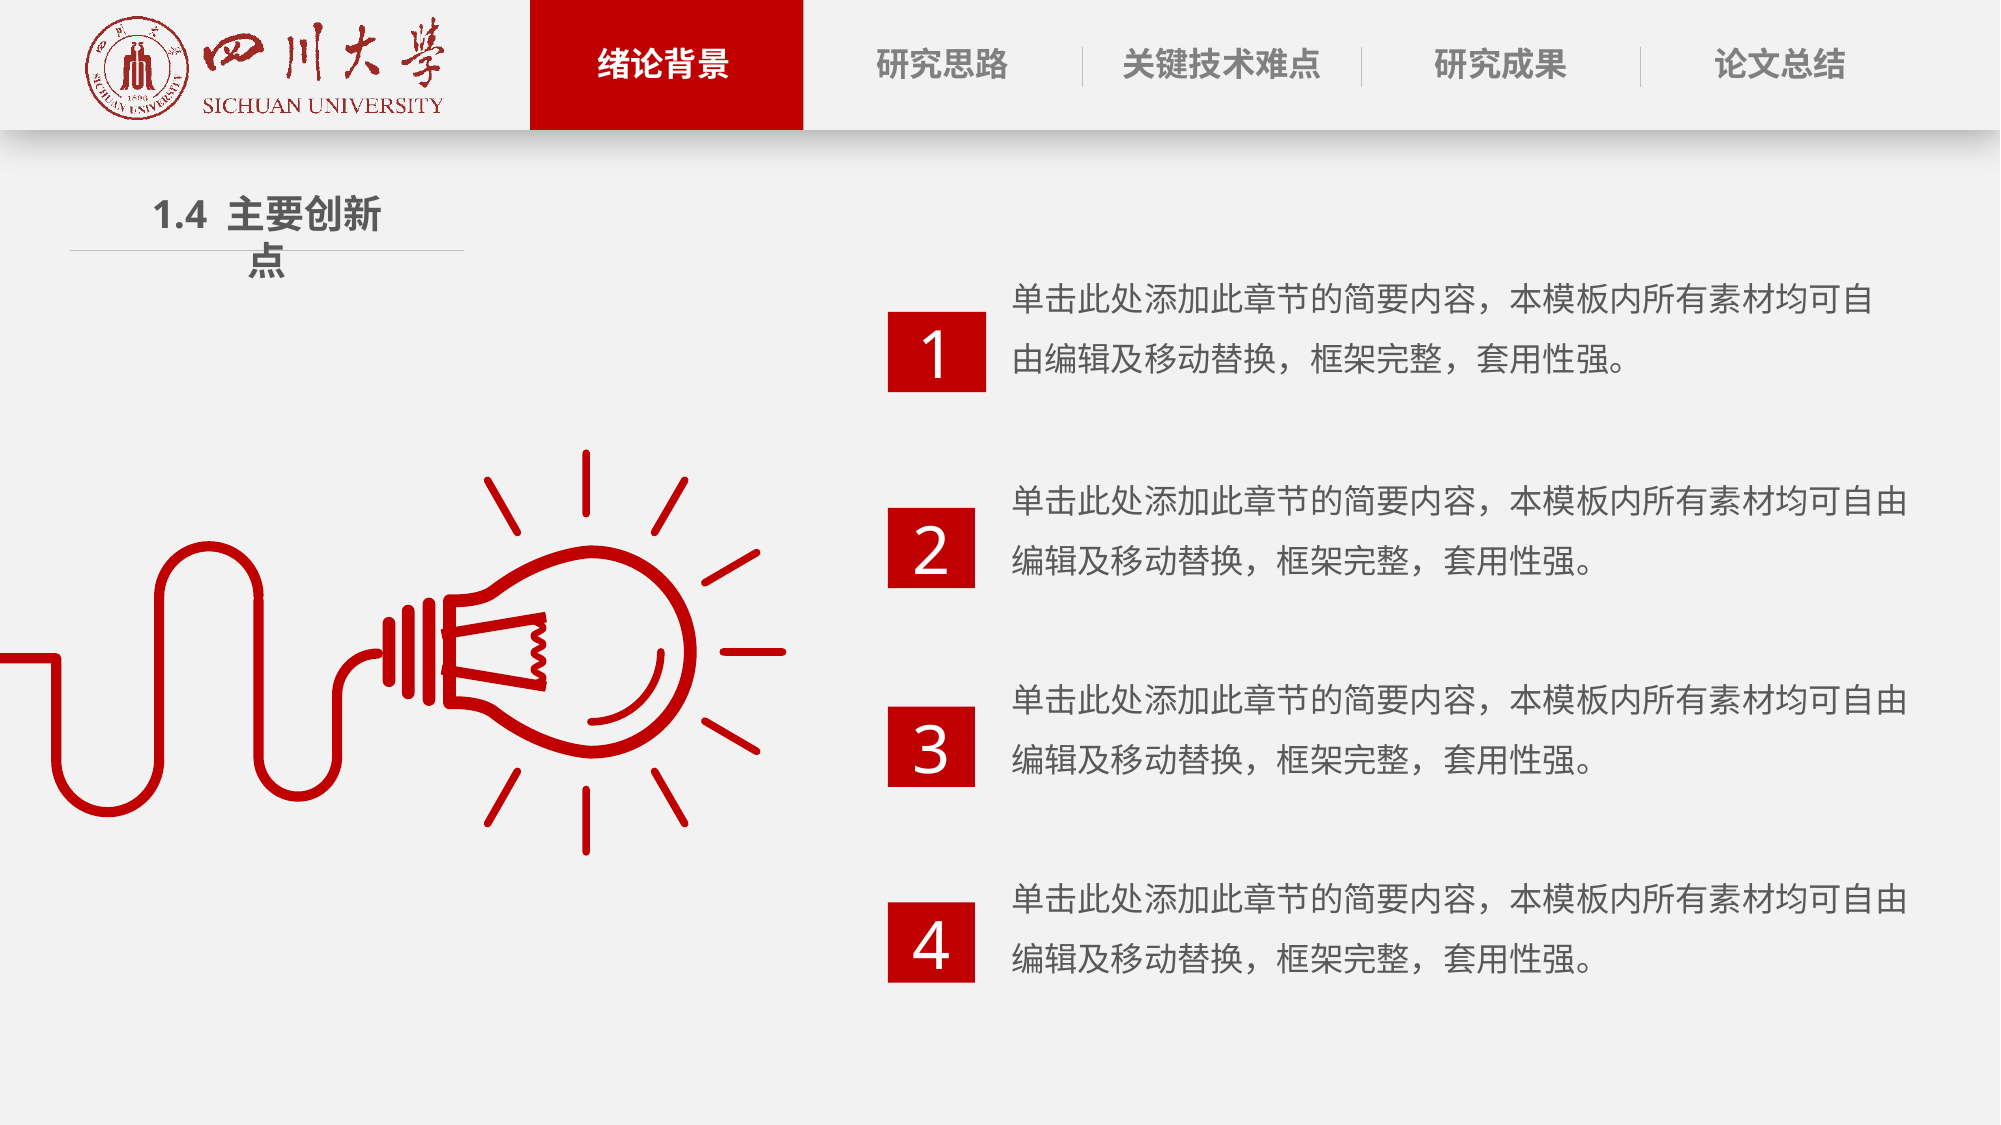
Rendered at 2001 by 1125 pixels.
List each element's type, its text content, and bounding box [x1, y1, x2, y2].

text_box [887, 452, 1950, 589]
picture [85, 16, 444, 120]
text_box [887, 651, 1950, 788]
text_box 研究思路 [832, 35, 1054, 91]
text_box 1.4 主要创新点 [133, 251, 400, 291]
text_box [887, 250, 1904, 393]
text_box 关键技术难点 [1111, 35, 1333, 91]
text_box 绪论背景 [553, 35, 775, 91]
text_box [887, 850, 1950, 987]
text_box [191, 261, 591, 1044]
text_box 论文总结 [1670, 35, 1891, 91]
text_box [529, 0, 804, 131]
text_box 1.4 主要创新点 [133, 181, 400, 250]
text_box 研究成果 [1391, 35, 1612, 91]
text_box [0, 0, 529, 131]
text_box [804, 0, 2000, 131]
